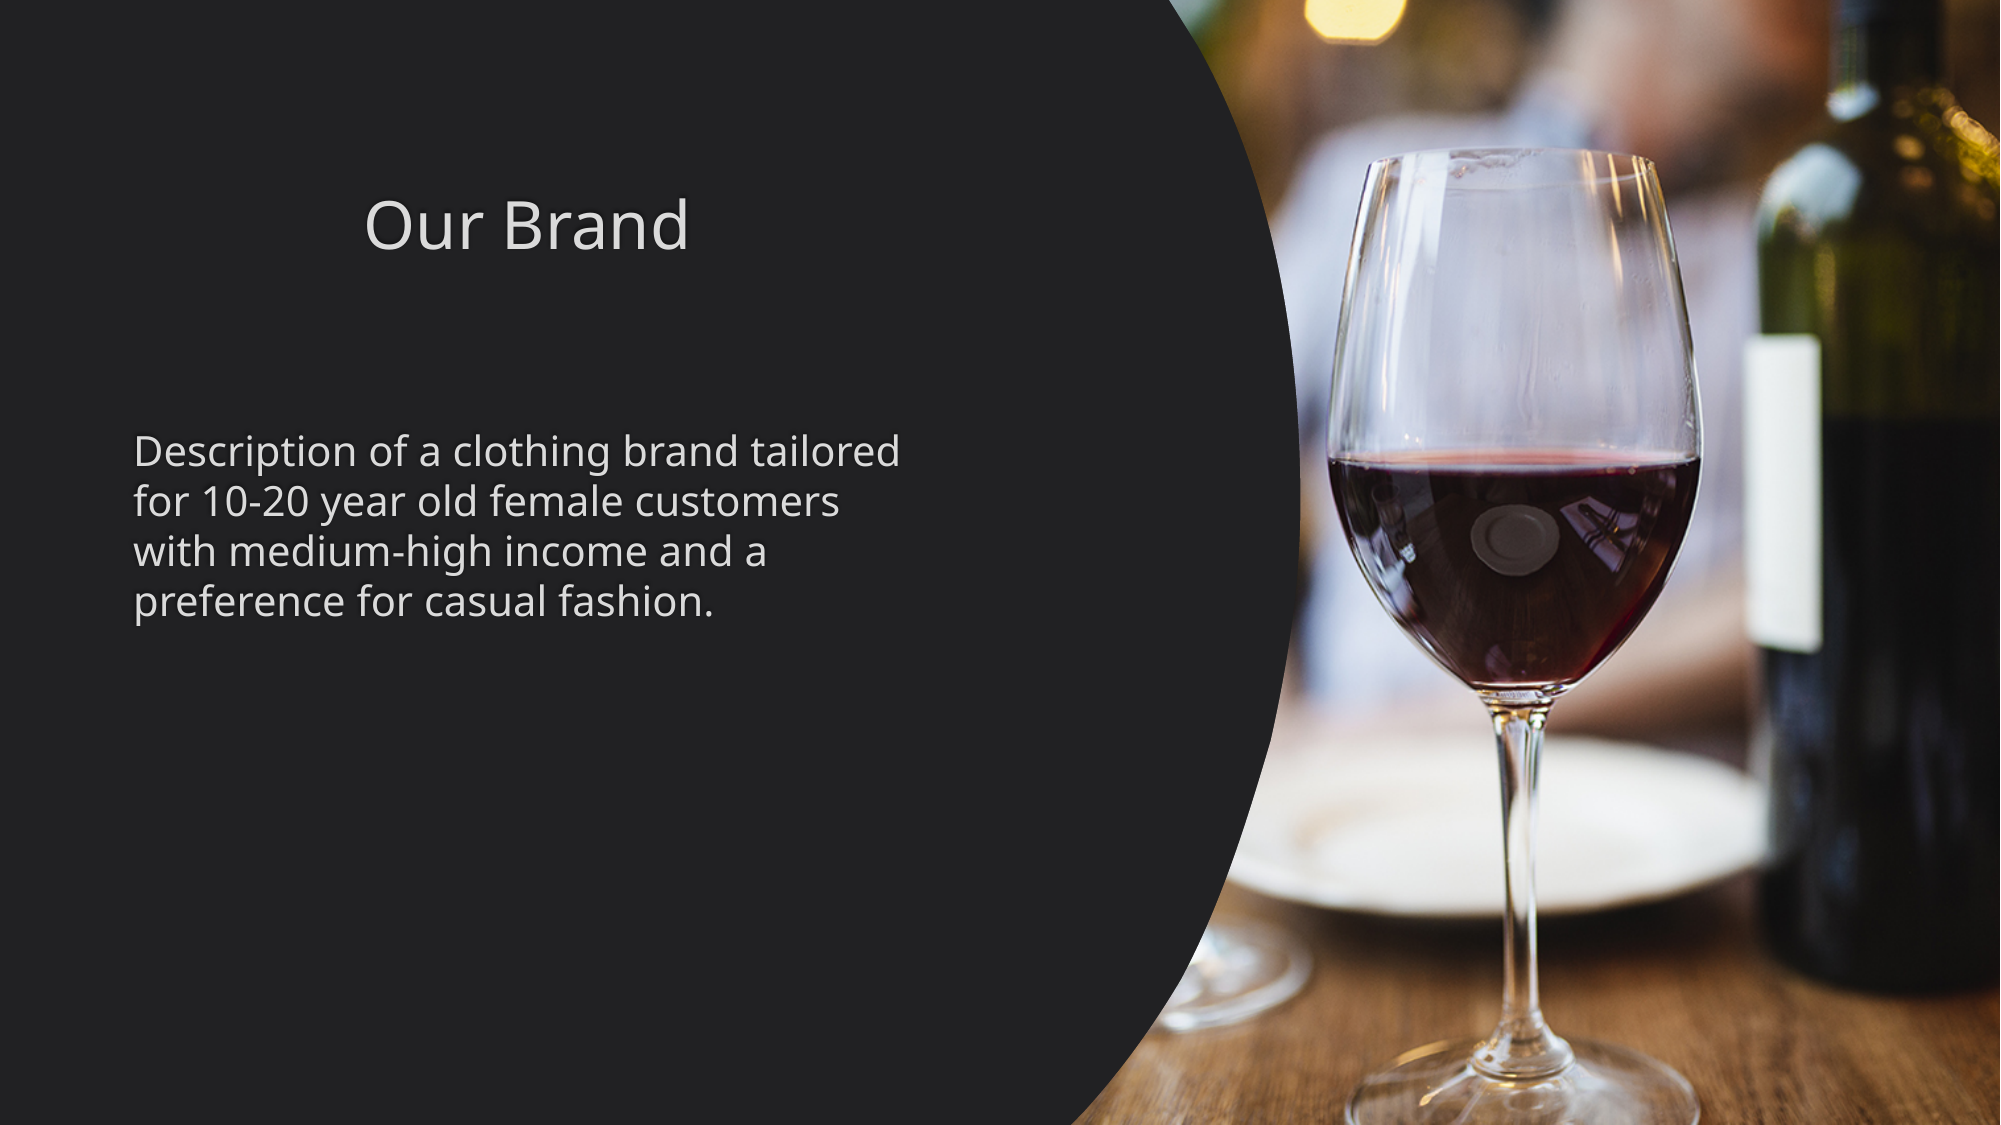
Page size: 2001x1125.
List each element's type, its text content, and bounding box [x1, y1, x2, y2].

picture [1070, 0, 2000, 1125]
title Our Brand [118, 101, 937, 344]
list Description of a clothing brand tailored for 10-20 year old female customers with medium-high income and a preference for casual fashion. [118, 416, 937, 945]
